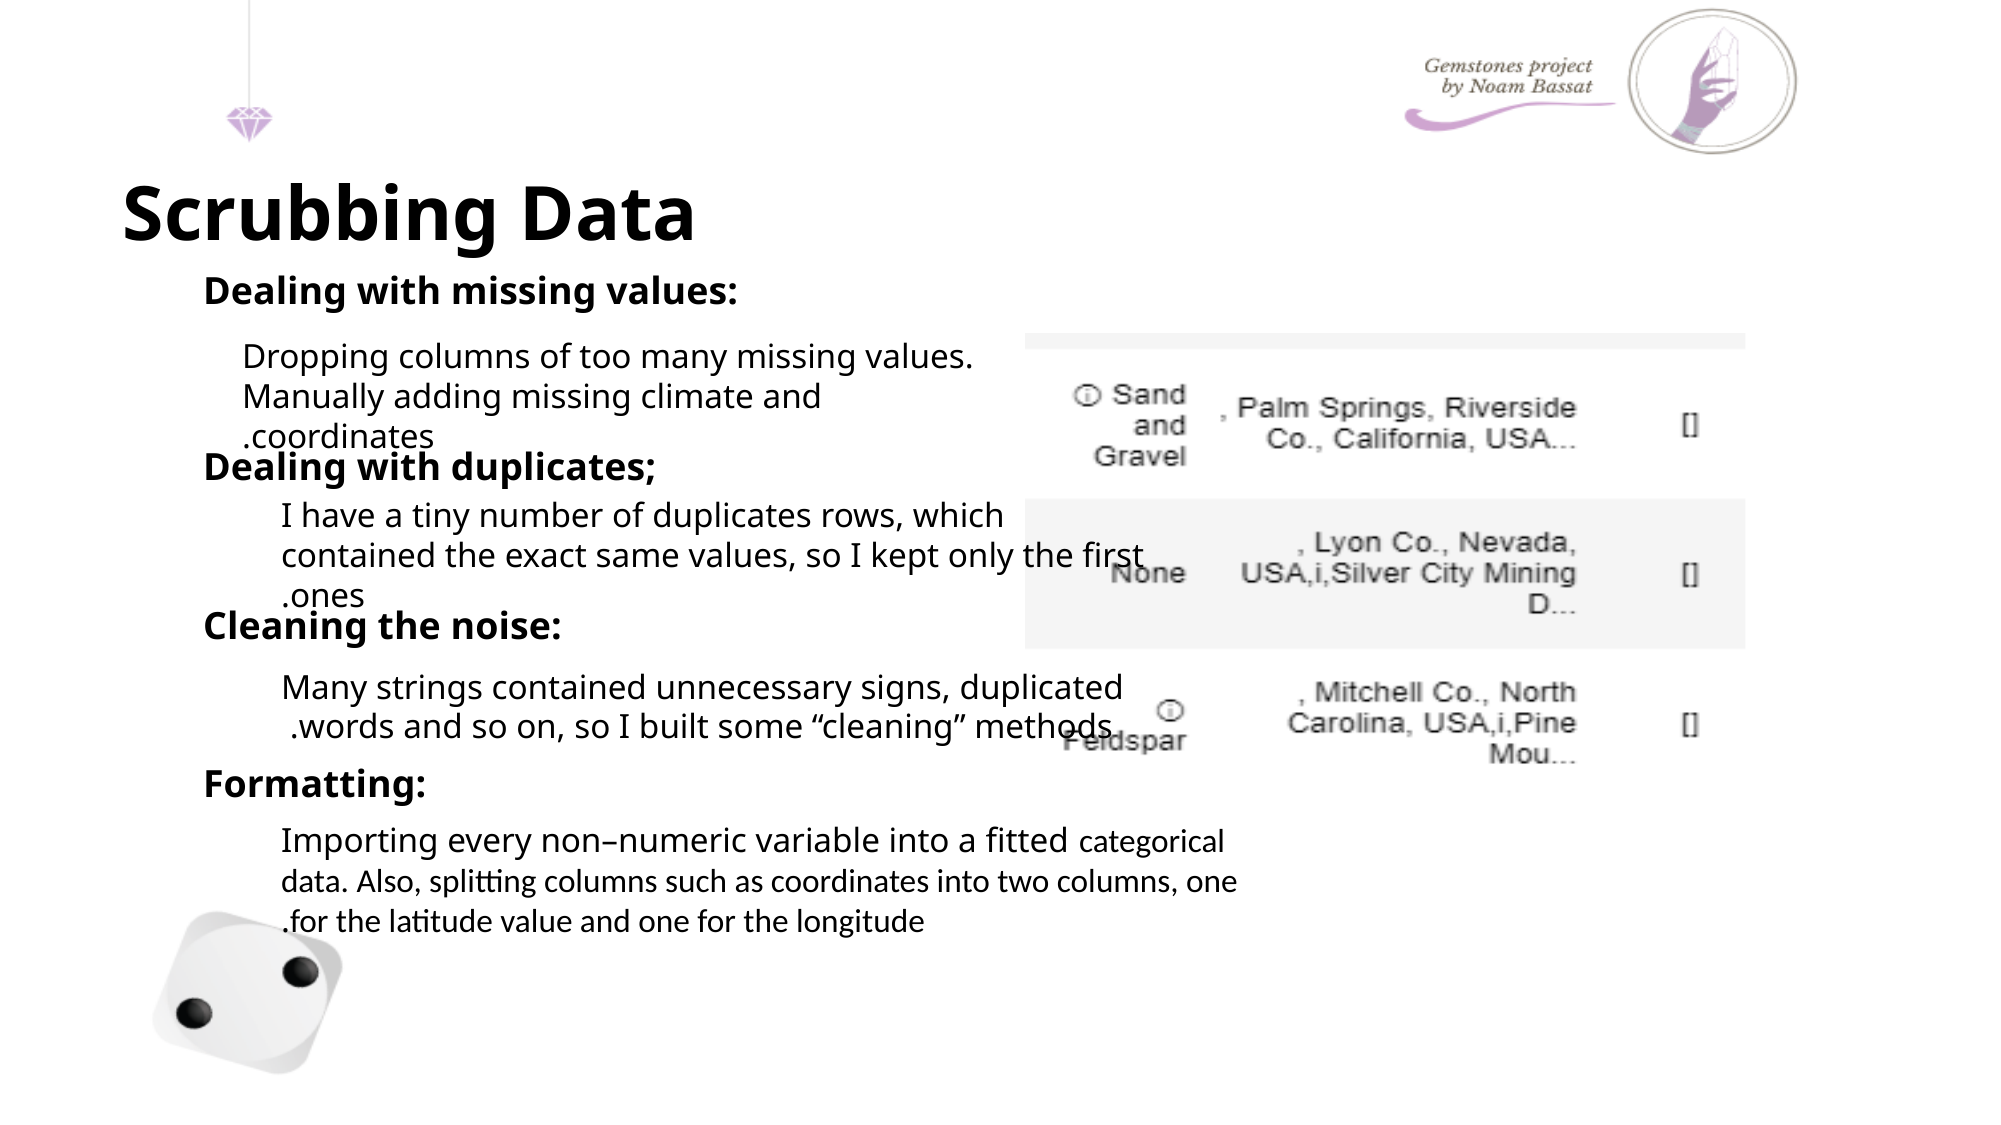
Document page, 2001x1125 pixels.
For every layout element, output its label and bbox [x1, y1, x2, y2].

picture [1025, 333, 1746, 792]
text_box [57, 0, 1809, 1125]
